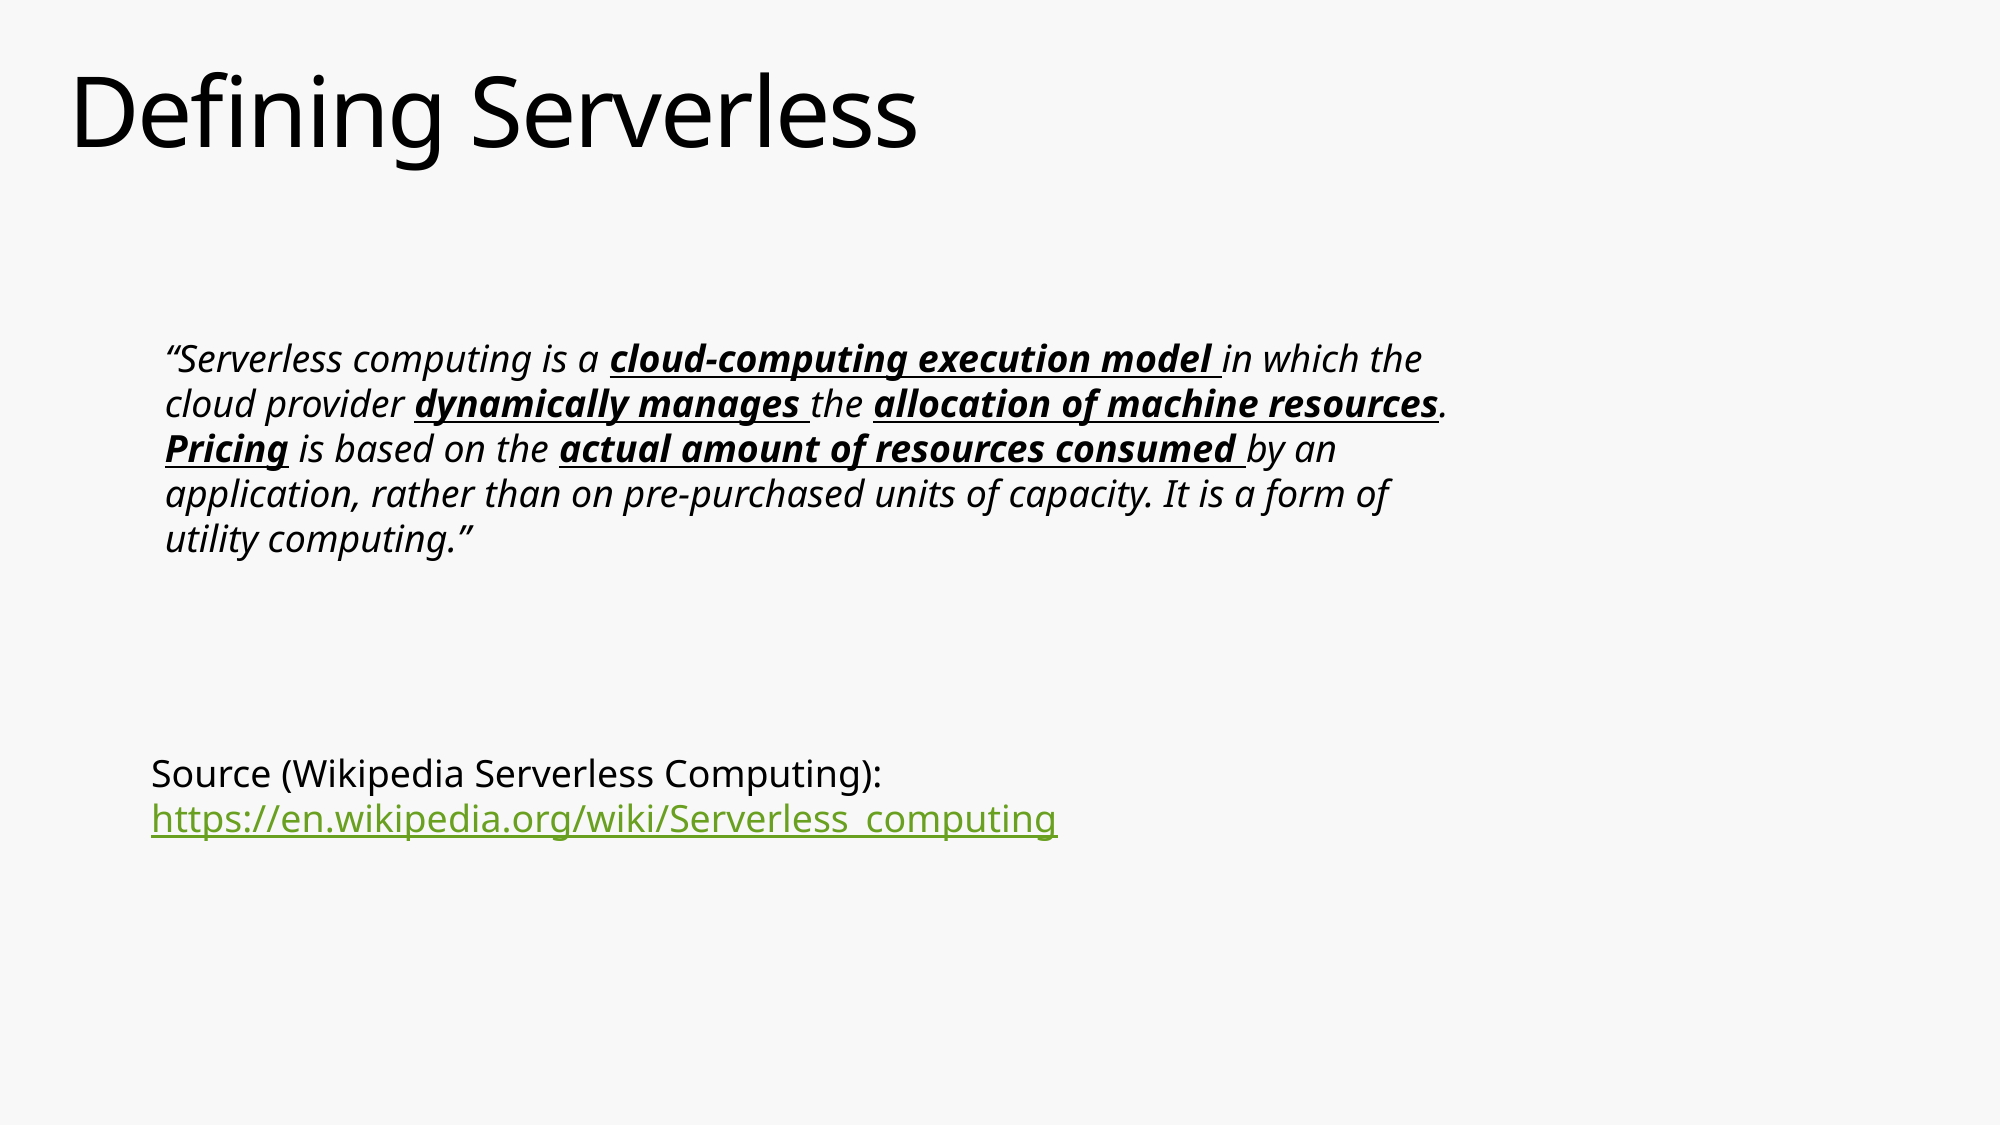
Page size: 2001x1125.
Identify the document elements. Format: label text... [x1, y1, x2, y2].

text_box “Serverless computing is a cloud-computing execution model in which the cloud provider dynamically manages the allocation of machine resources. Pricing is based on the actual amount of resources consumed by an application, rather than on pre-purchased units of capacity. It is a form of utility computing.” [149, 327, 1476, 883]
title Defining Serverless [44, 47, 1957, 196]
text_box Source (Wikipedia Serverless Computing): https://en.wikipedia.org/wiki/Serverless_computing [136, 742, 1137, 854]
